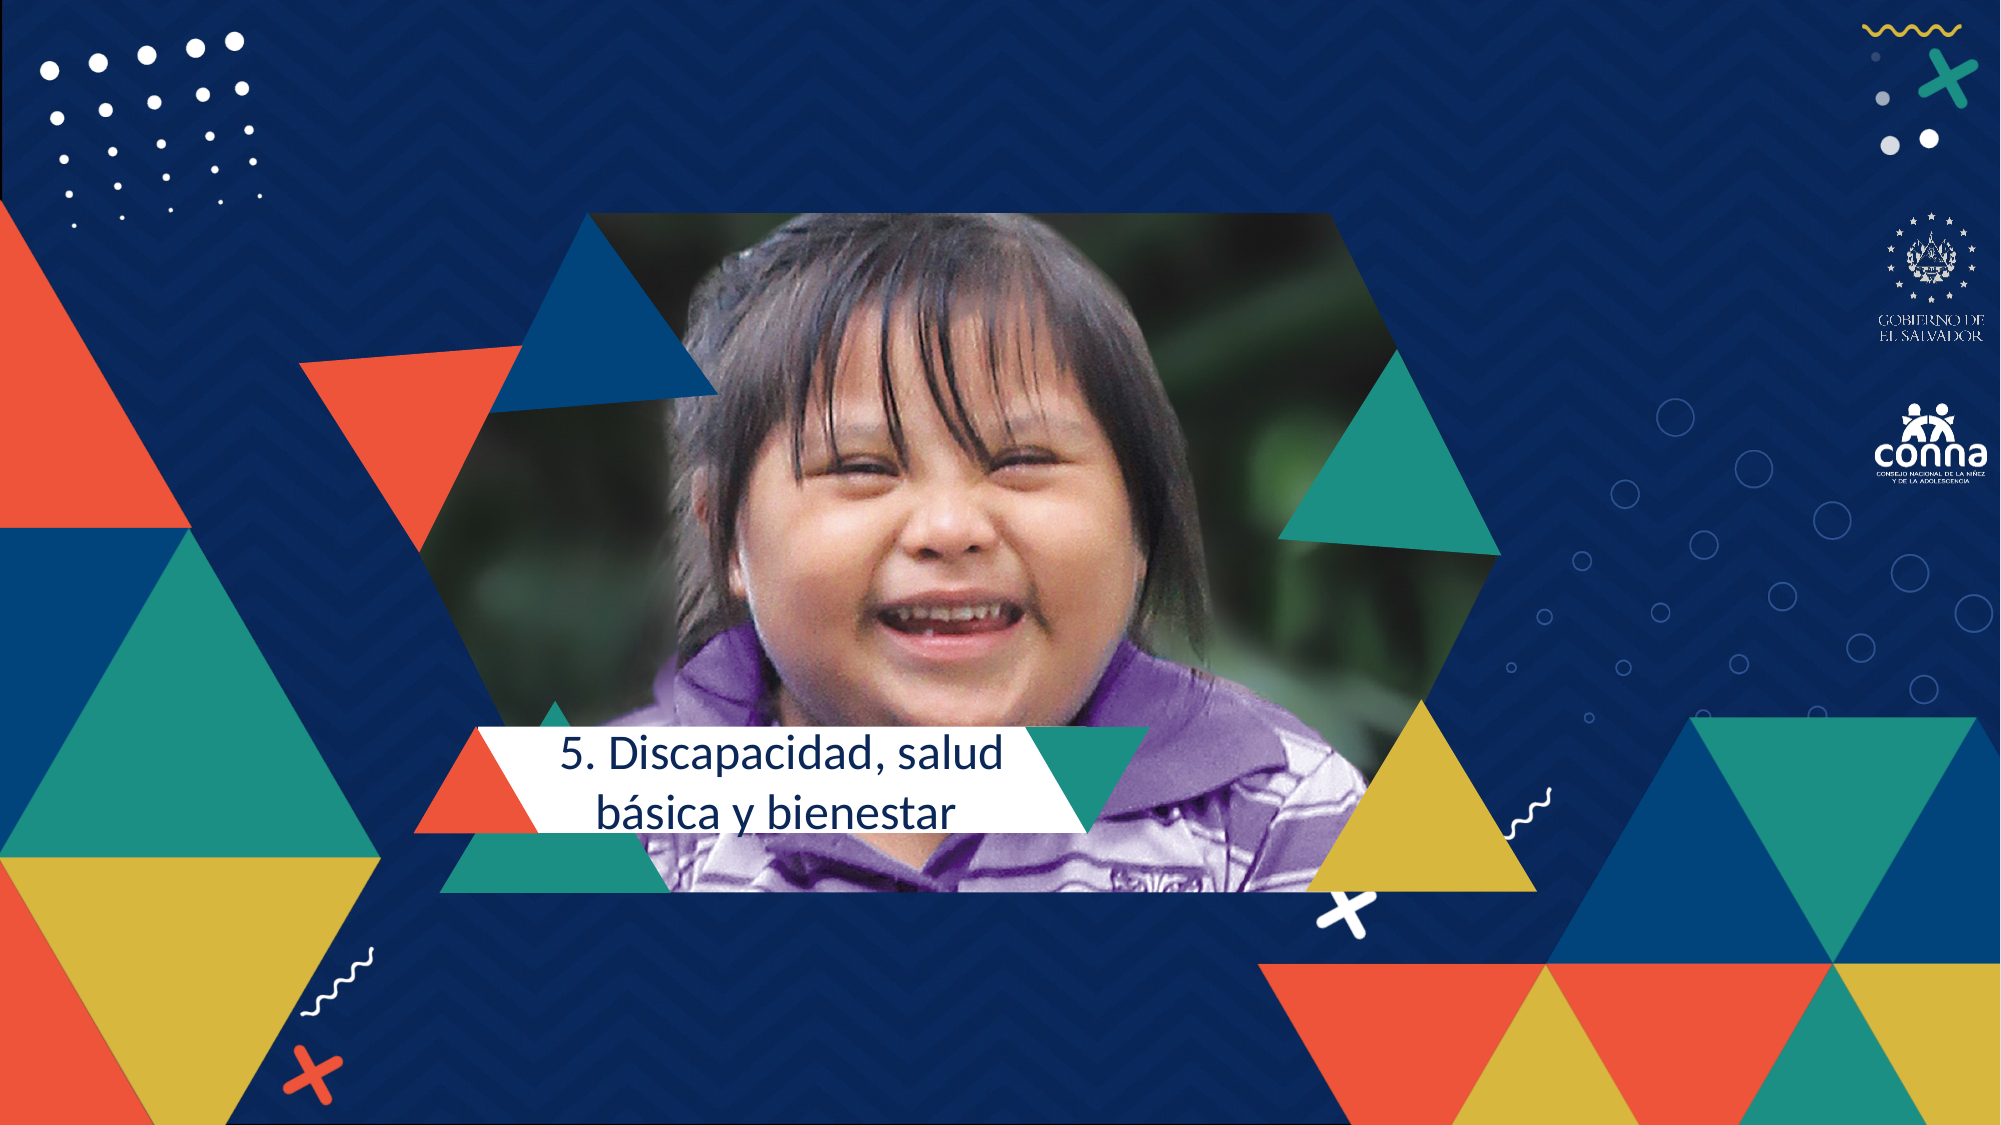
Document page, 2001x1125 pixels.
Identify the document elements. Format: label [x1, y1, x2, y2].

text_box [413, 726, 1150, 834]
picture [0, 0, 2001, 1125]
